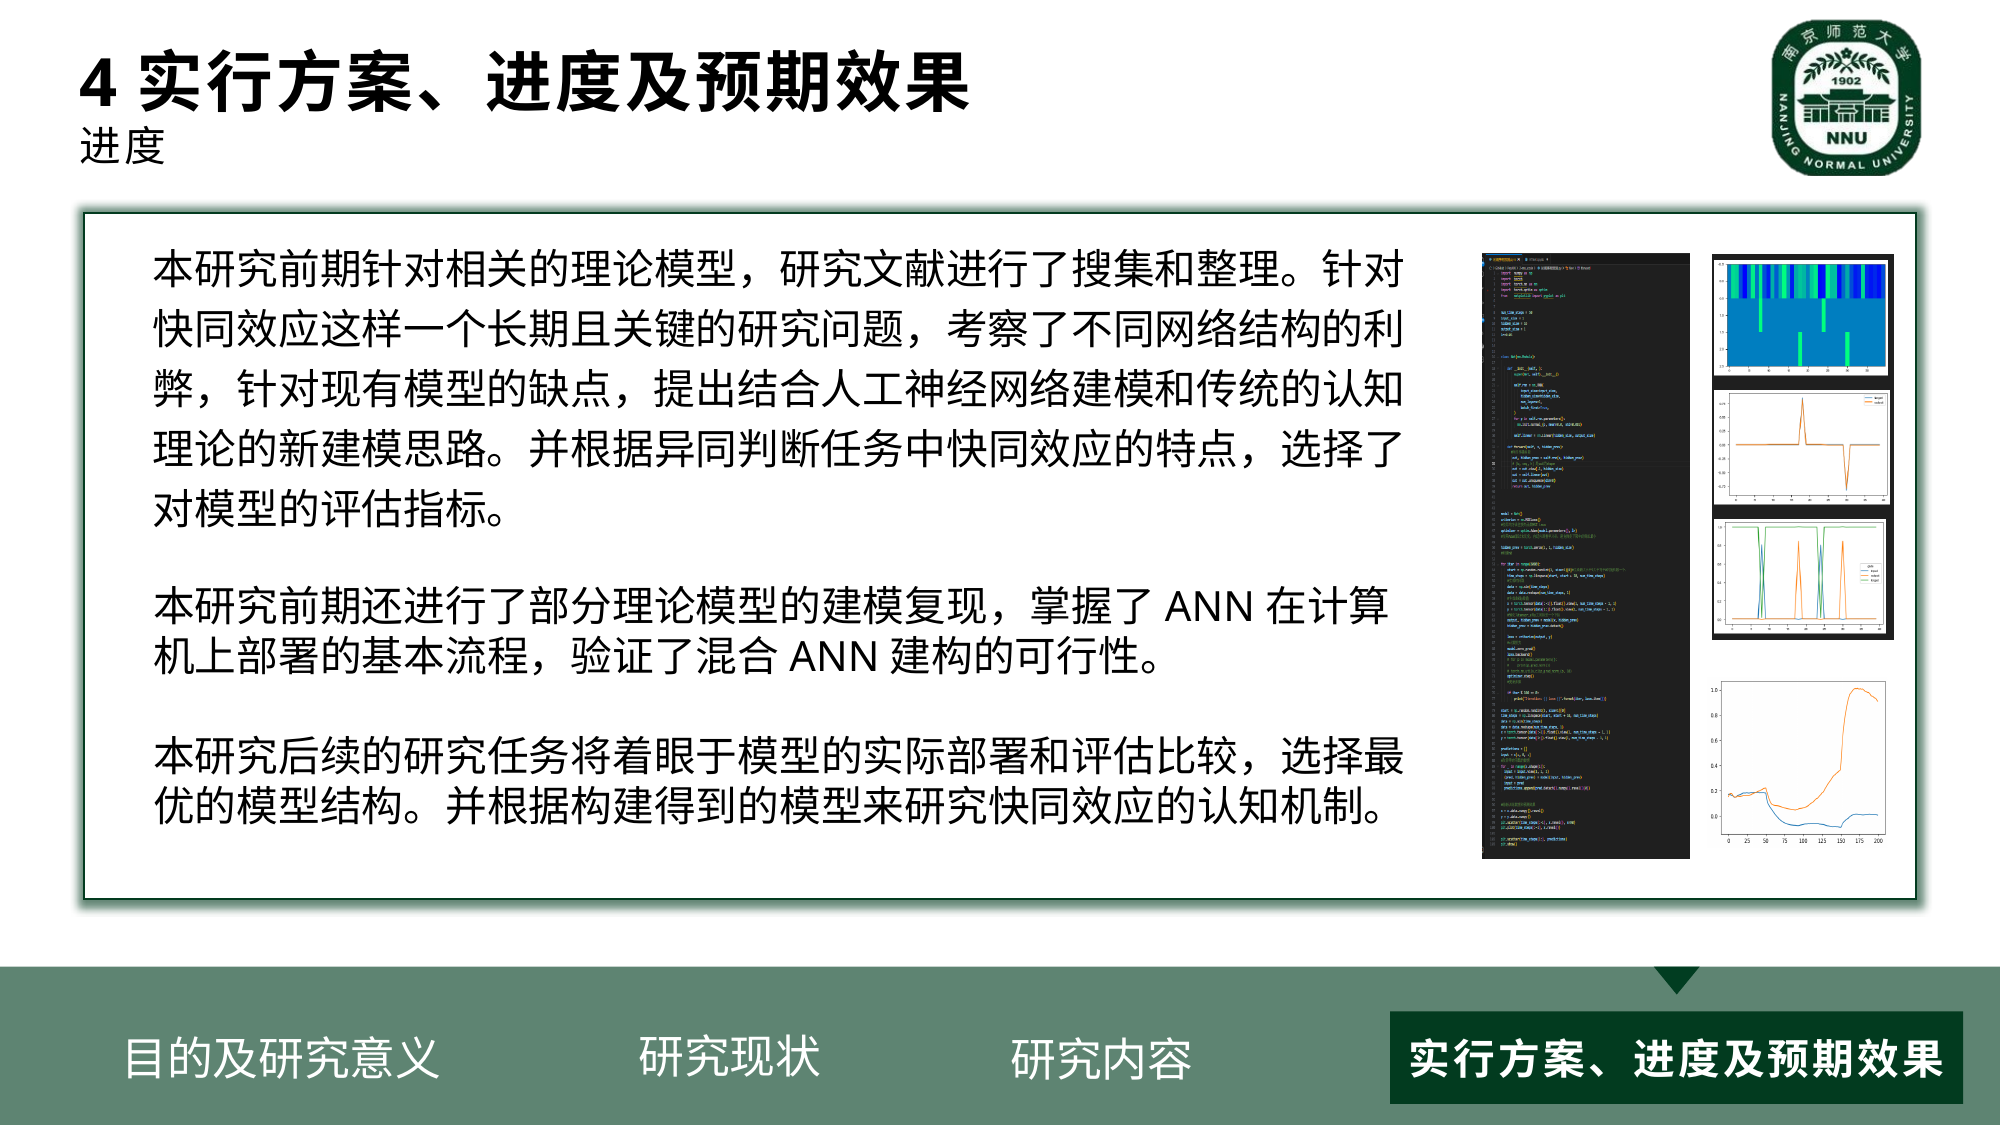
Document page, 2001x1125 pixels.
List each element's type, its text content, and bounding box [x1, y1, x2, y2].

text_box 本研究前期还进行了部分理论模型的建模复现，掌握了ANN在计算机上部署的基本流程，验证了混合ANN建构的可行性。 本研究后续的研究任务将着眼于模型的实际部署和评估比较，选择最优的模型结构。并根据构建得到的模型来研究快同效应的认知机制。 [138, 571, 1429, 837]
picture [1711, 254, 1894, 640]
text_box 研究现状 [623, 1020, 978, 1090]
text_box 4实行方案、进度及预期效果 进度 [64, 32, 1137, 177]
text_box 本研究前期针对相关的理论模型，研究文献进行了搜集和整理。针对快同效应这样一个长期且关键的研究问题，考察了不同网络结构的利弊，针对现有模型的缺点，提出结合人工神经网络建模和传统的认知理论的新建模思路。并根据异同判断任务中快同效应的特点，选择了对模型的评估指标。 [138, 225, 1429, 541]
text_box 目的及研究意义 [106, 1022, 457, 1092]
text_box [0, 966, 2000, 1125]
text_box 研究内容 [905, 1010, 1299, 1105]
text_box 实行方案、进度及预期效果 [1389, 1010, 1964, 1105]
picture [1482, 253, 1690, 859]
text_box [1651, 965, 1702, 997]
picture [1707, 677, 1888, 848]
text_box [83, 212, 1917, 900]
picture [1724, 14, 1970, 182]
